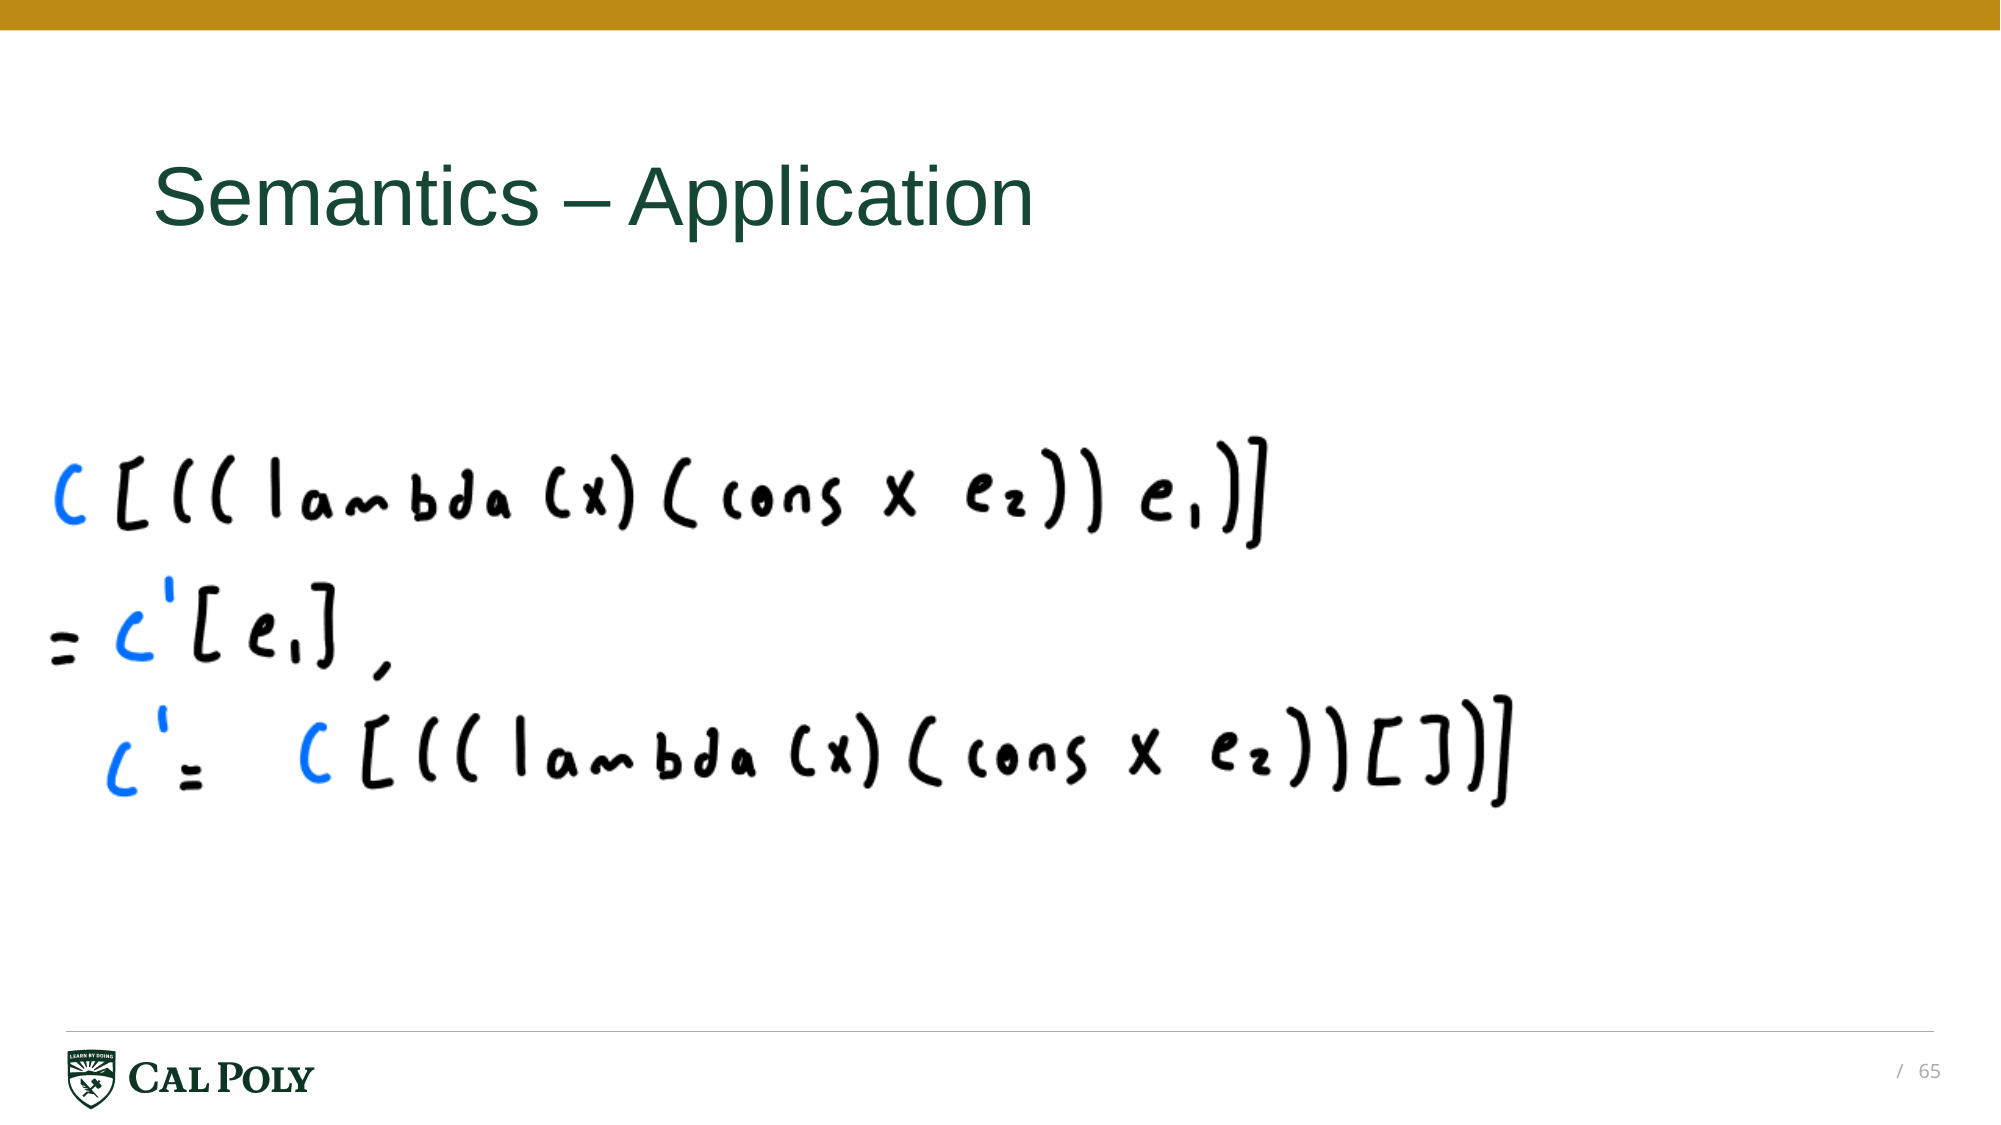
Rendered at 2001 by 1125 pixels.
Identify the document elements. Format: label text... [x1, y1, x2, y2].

picture [44, 424, 1528, 828]
slide_number / 65 [1866, 1041, 1956, 1102]
title Semantics – Application [137, 147, 1888, 250]
picture [43, 1025, 338, 1125]
